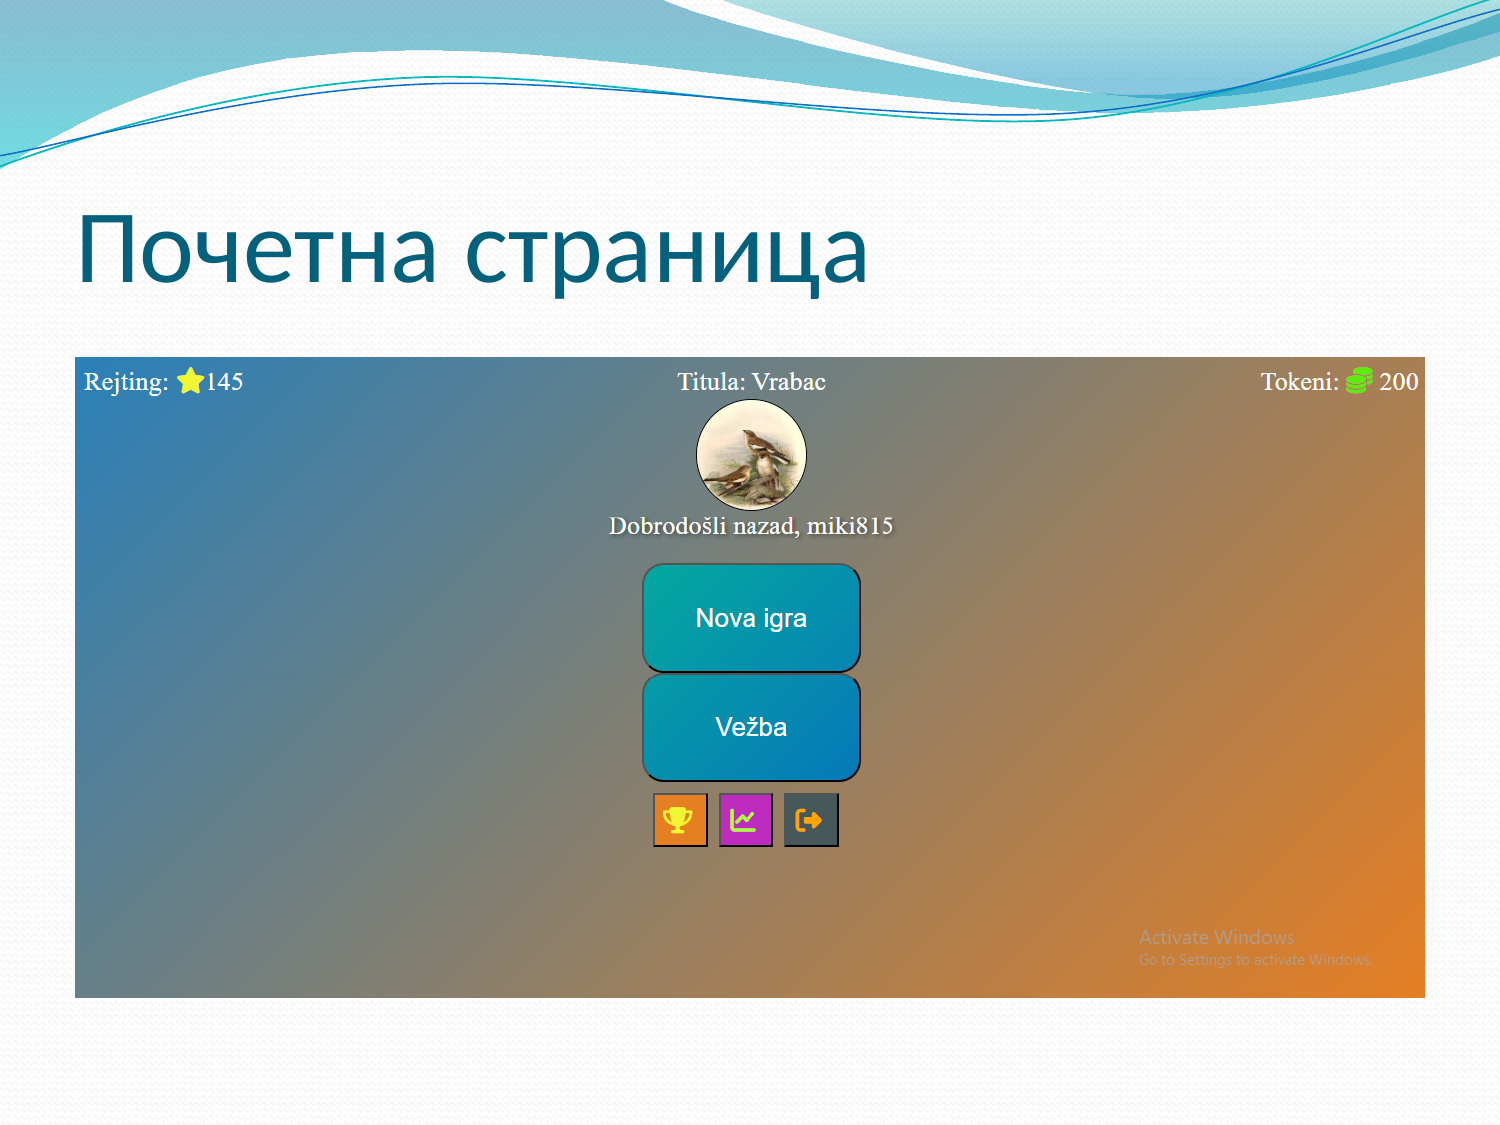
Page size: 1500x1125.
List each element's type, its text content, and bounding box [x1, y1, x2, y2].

title Почетна страница [75, 115, 1425, 303]
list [74, 357, 1426, 998]
